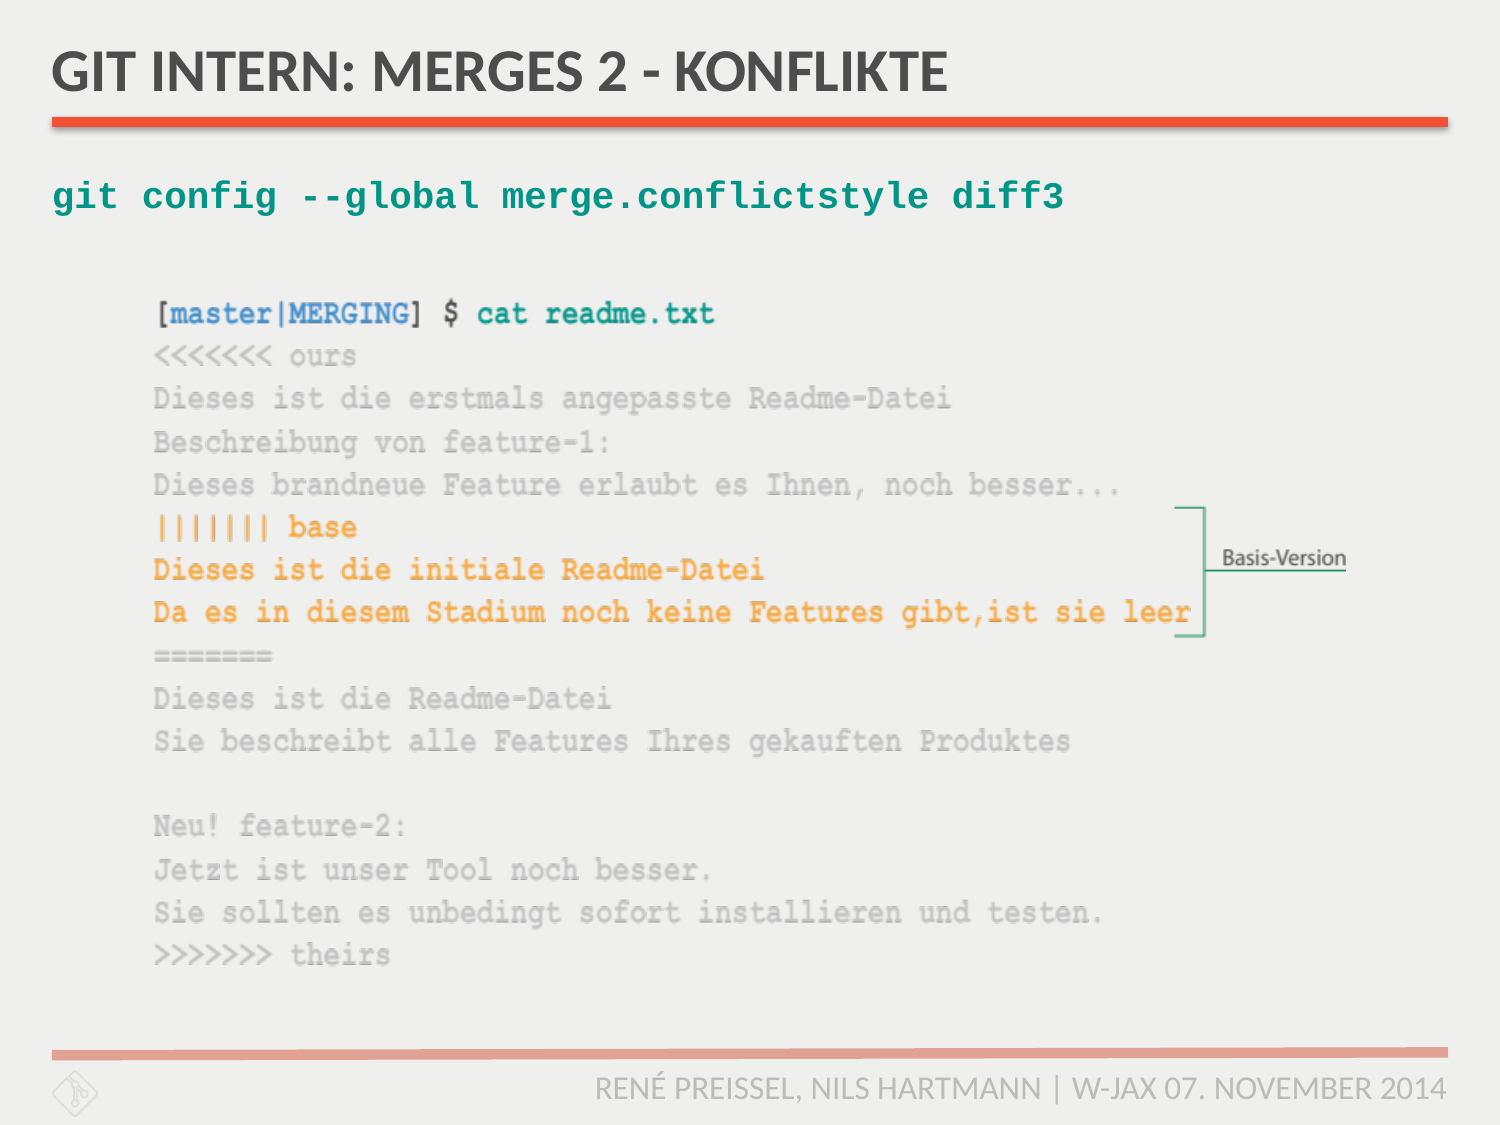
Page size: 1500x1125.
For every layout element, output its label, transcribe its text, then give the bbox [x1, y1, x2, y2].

list git config --global merge.conflictstyle diff3 [51, 170, 1449, 1005]
picture [153, 294, 1347, 988]
title GIT INTERN: MERGES 2 - KONFLIKTE [51, 30, 1449, 104]
